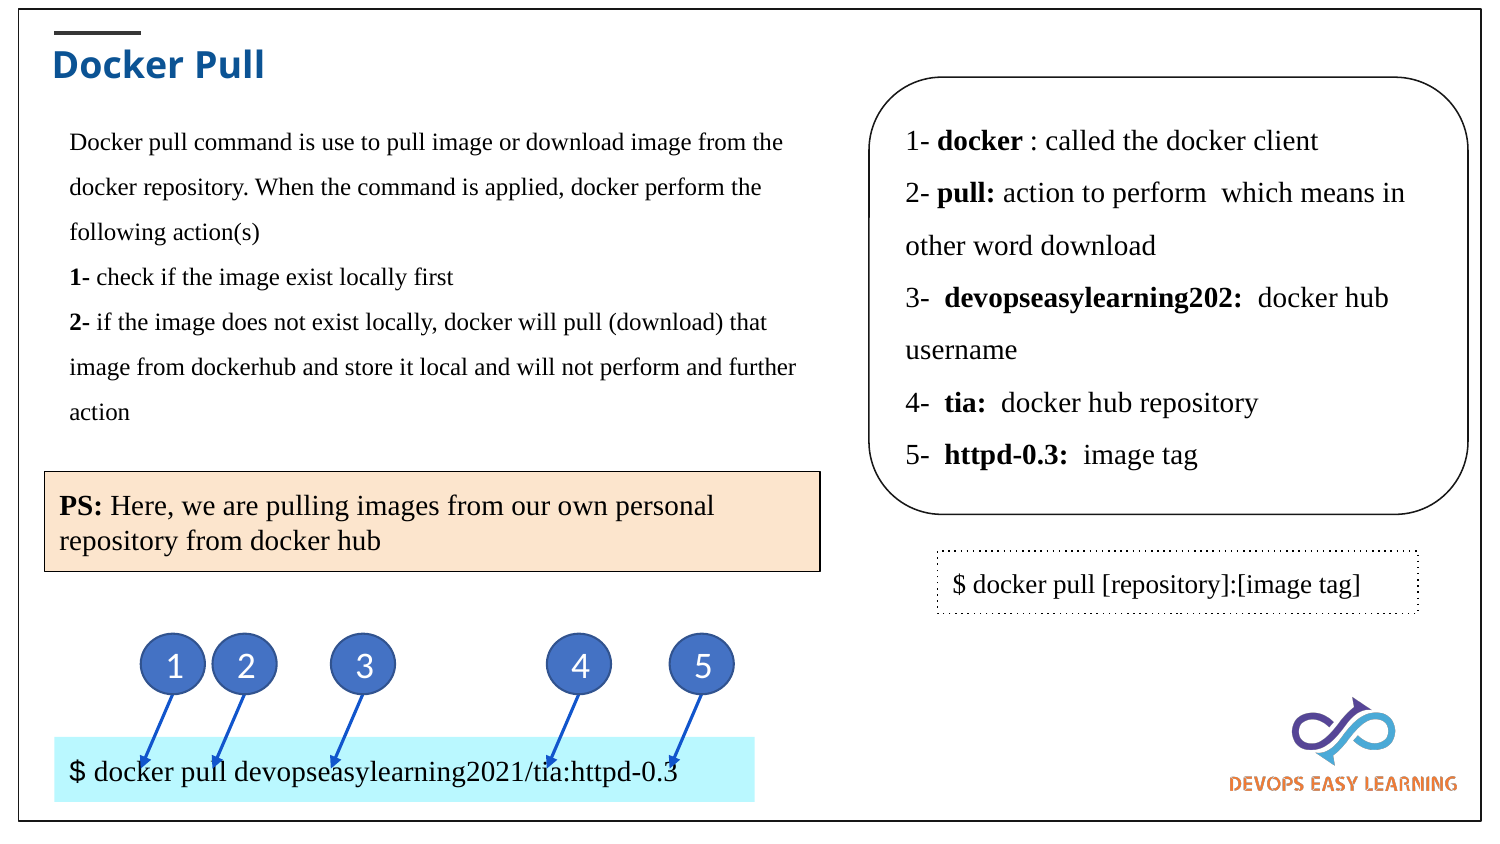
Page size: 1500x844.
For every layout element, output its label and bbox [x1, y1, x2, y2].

text_box [330, 693, 364, 769]
text_box [546, 693, 580, 769]
text_box [140, 693, 173, 769]
picture [1219, 686, 1469, 811]
text_box [18, 8, 1482, 822]
text_box [669, 693, 702, 769]
text_box [212, 693, 245, 769]
